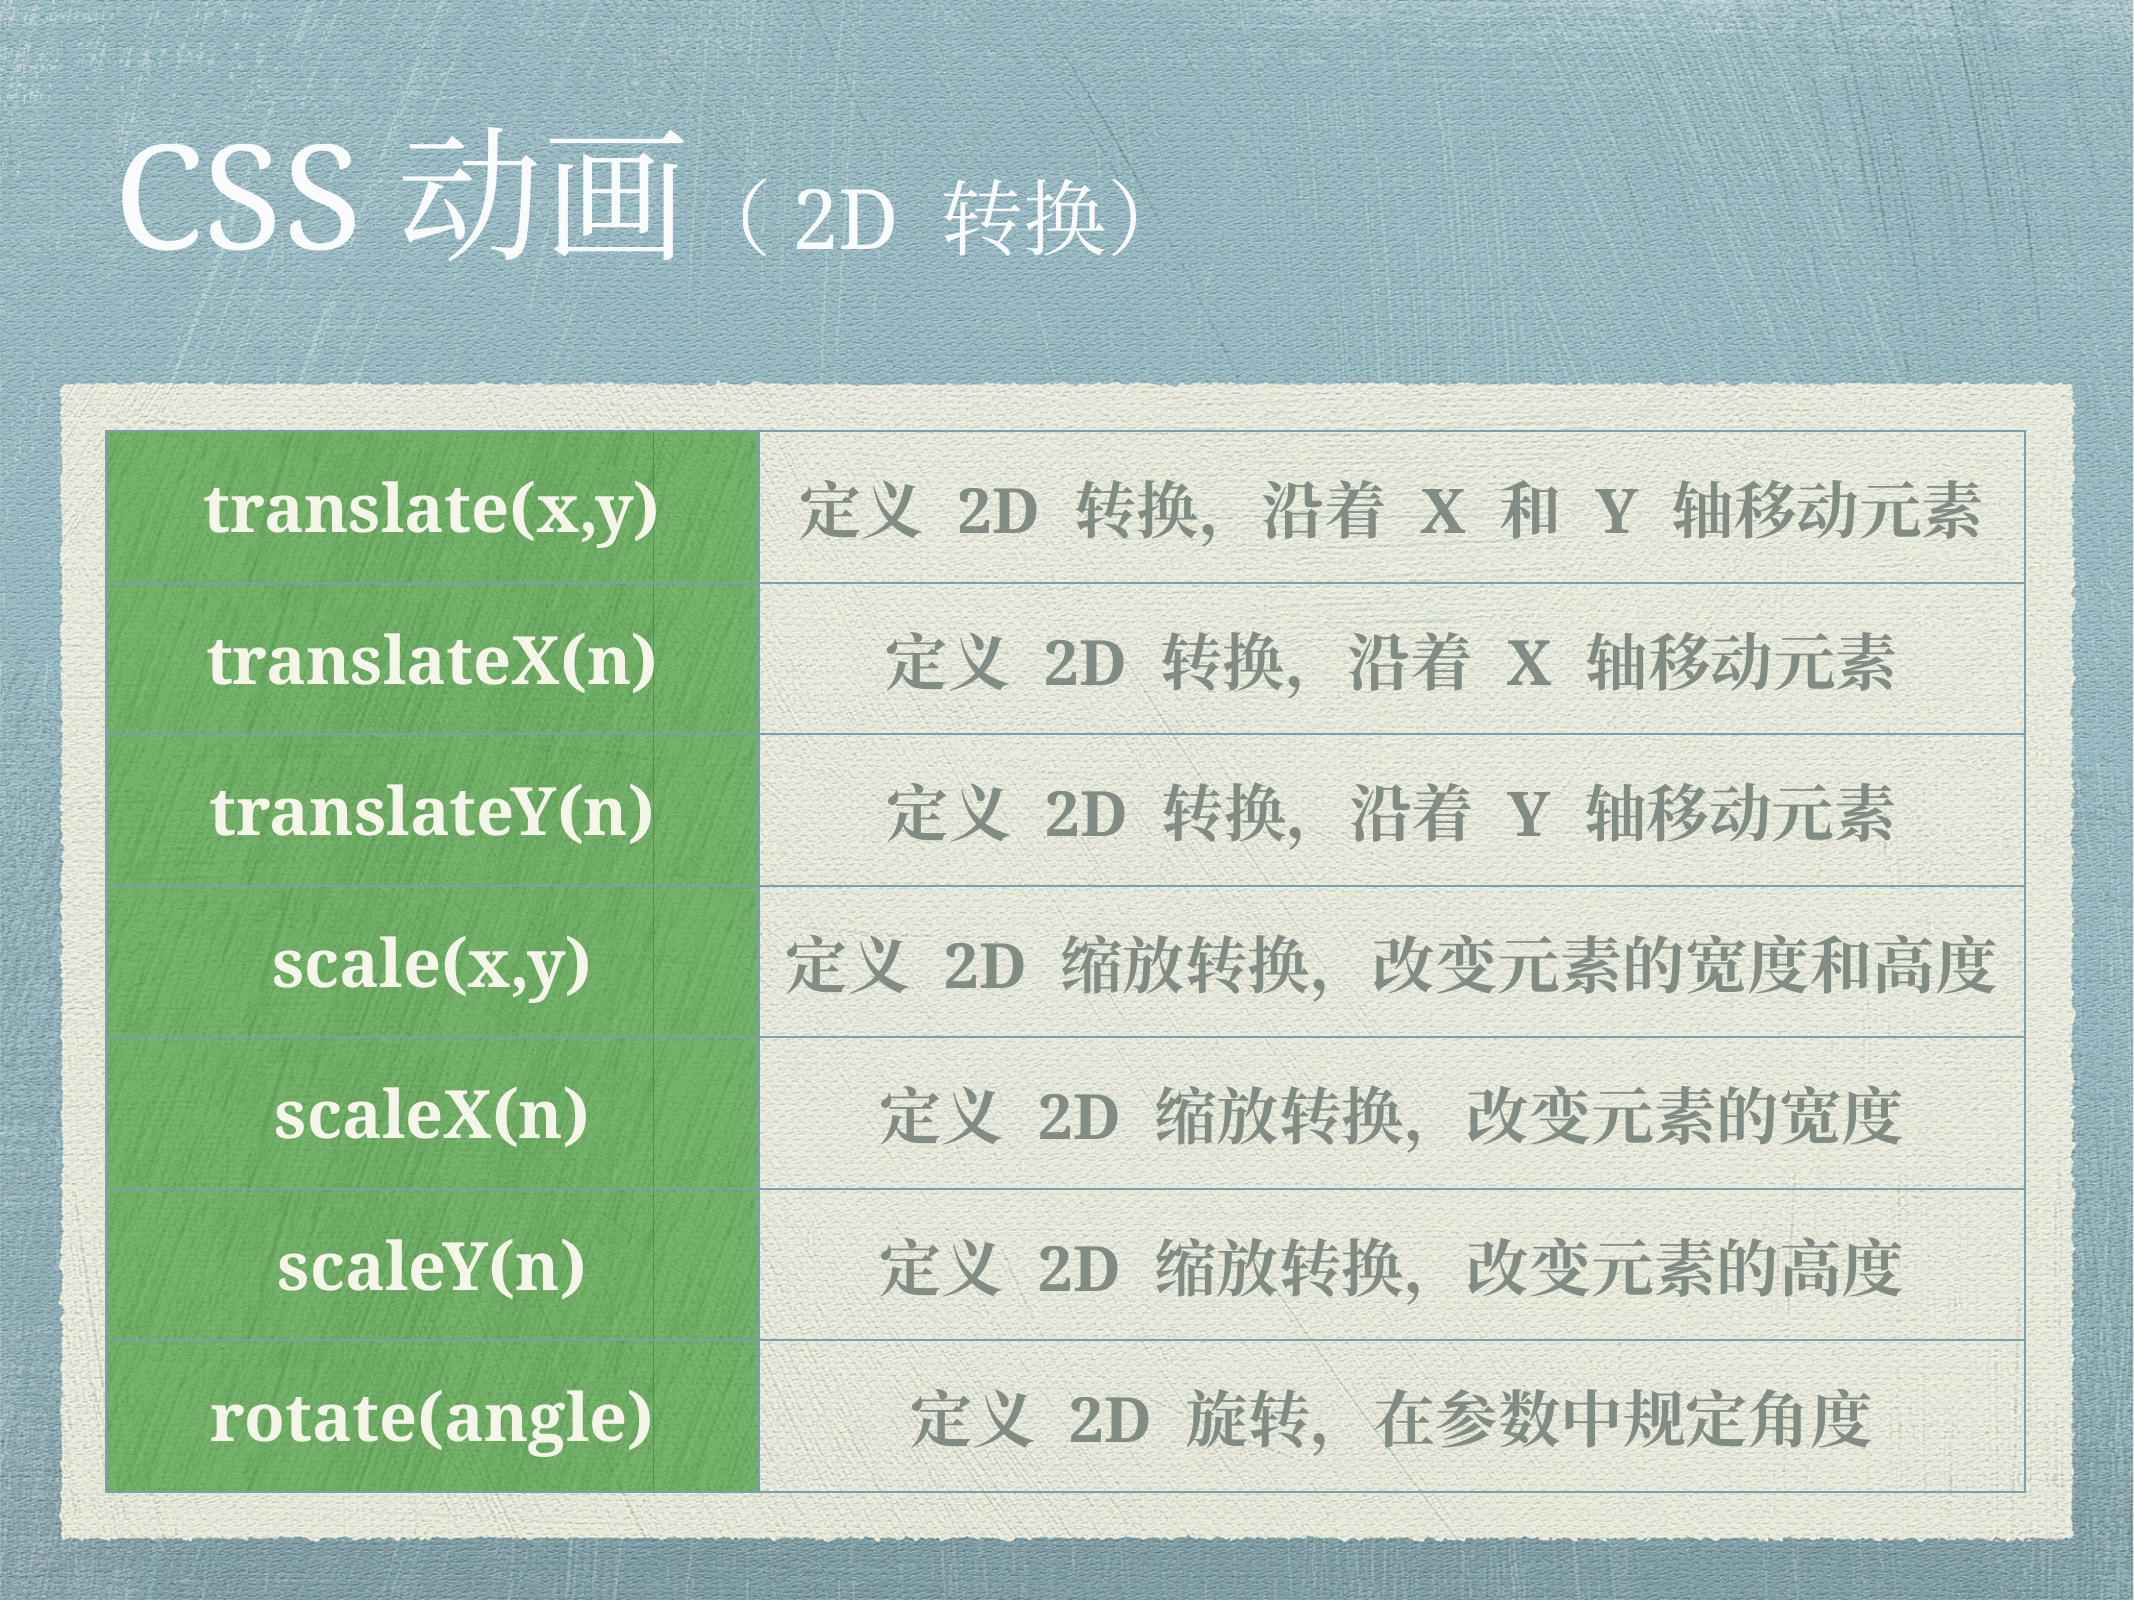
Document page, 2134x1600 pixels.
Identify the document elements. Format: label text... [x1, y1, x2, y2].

picture [0, 0, 2134, 1600]
table_header 定义 2D 转换，沿着 X 和 Y 轴移动元素 [760, 432, 2024, 582]
table_cell rotate(angle) [107, 1341, 758, 1491]
table_cell scale(x,y) [107, 887, 758, 1036]
table_cell 定义 2D 缩放转换，改变元素的宽度 [760, 1038, 2024, 1188]
title CSS动画（2D 转换） [105, 24, 2028, 359]
table_cell 定义 2D 旋转，在参数中规定角度 [760, 1341, 2024, 1491]
table_cell 定义 2D 缩放转换，改变元素的高度 [760, 1190, 2024, 1339]
table_cell 定义 2D 转换，沿着 X 轴移动元素 [760, 584, 2024, 733]
table_cell scaleX(n) [107, 1038, 758, 1188]
table_cell translateY(n) [107, 735, 758, 885]
table_cell scaleY(n) [107, 1190, 758, 1339]
table_header translate(x,y) [107, 432, 758, 582]
table_cell 定义 2D 转换，沿着 Y 轴移动元素 [760, 735, 2024, 885]
table_cell 定义 2D 缩放转换，改变元素的宽度和高度 [760, 887, 2024, 1036]
table_cell translateX(n) [107, 584, 758, 733]
